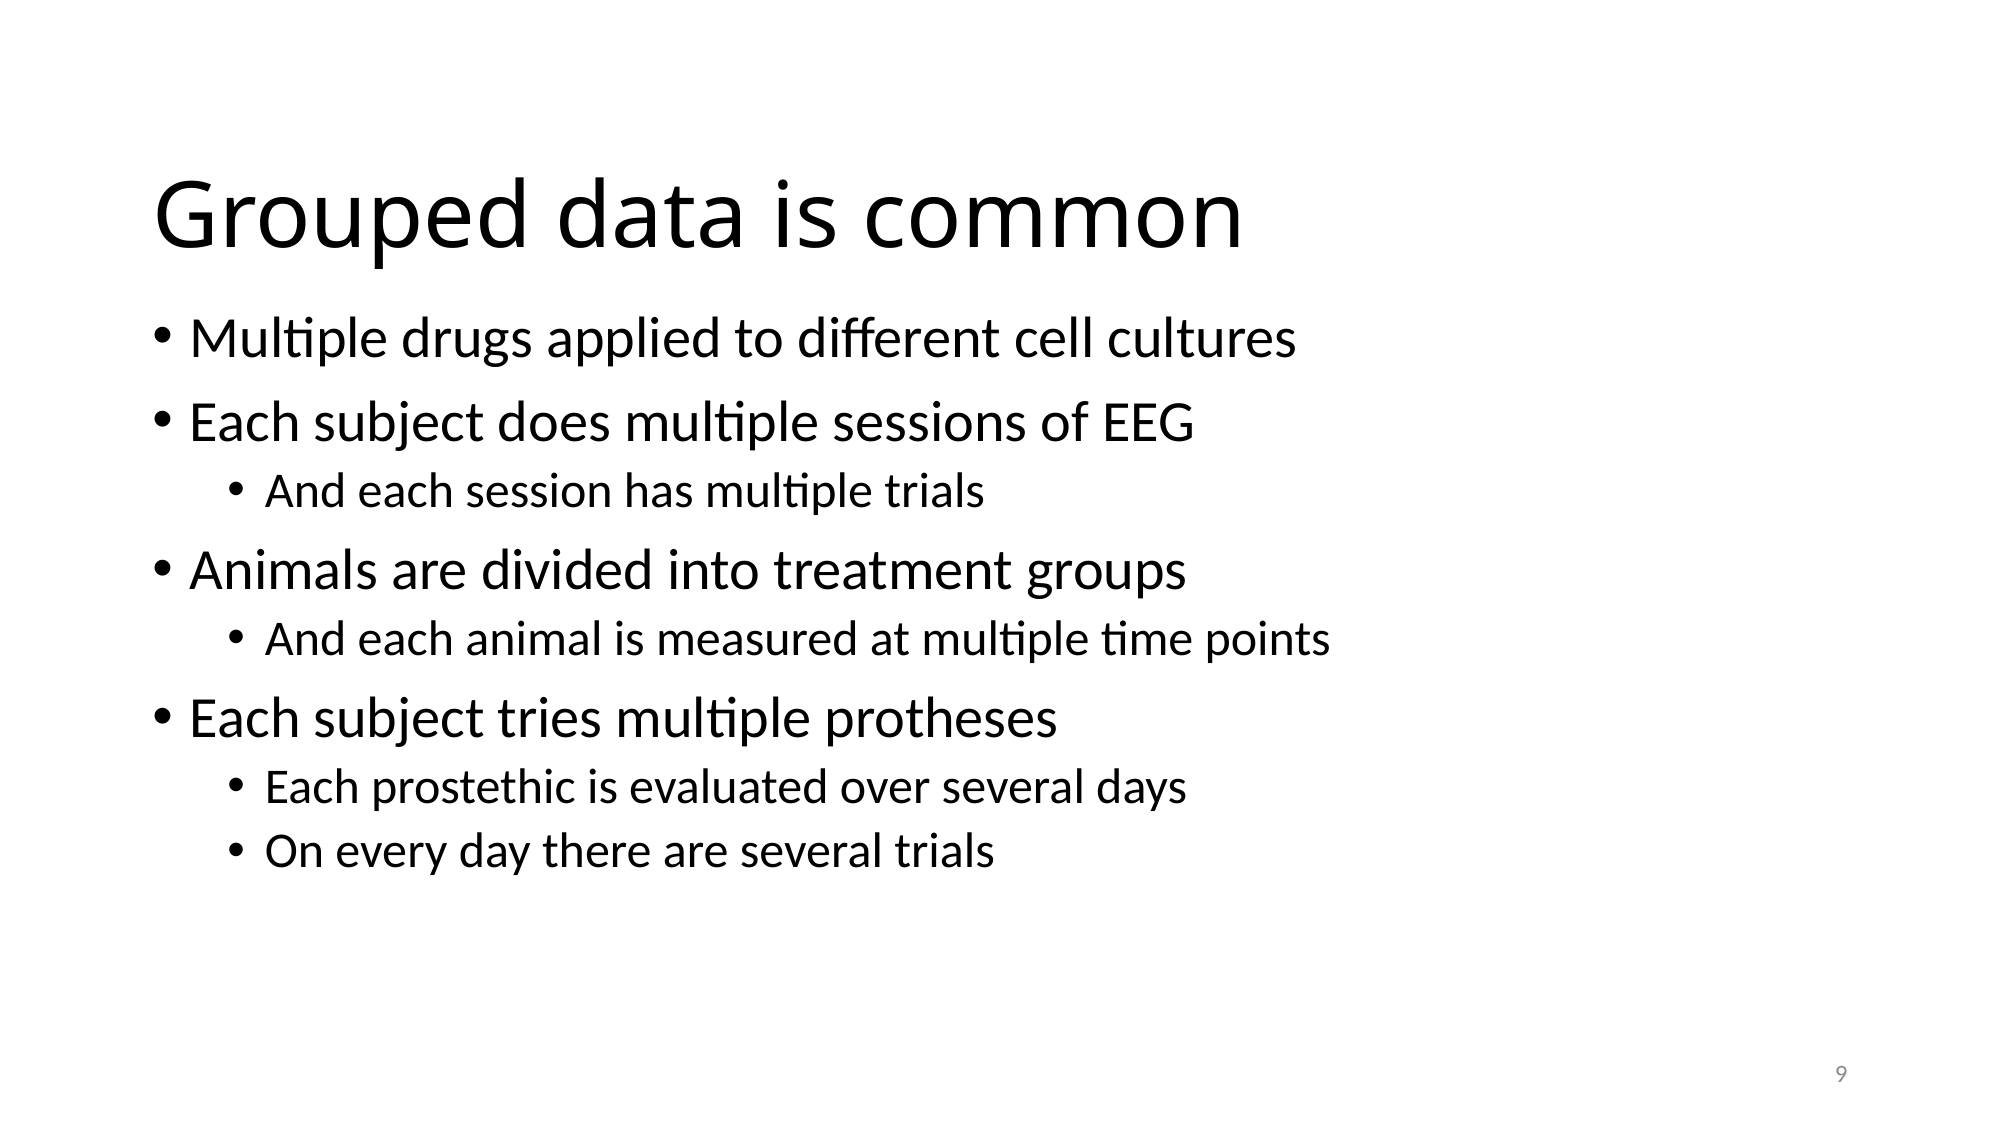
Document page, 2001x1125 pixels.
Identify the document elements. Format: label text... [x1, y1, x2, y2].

slide_number 9 [1412, 1042, 1863, 1103]
title Grouped data is common [137, 59, 1863, 278]
list Multiple drugs applied to different cell cultures Each subject does multiple sessions of EEG And each session has multiple trials Animals are divided into treatment groups And each animal is measured at multiple time points Each subject tries multiple protheses Each prostethic is evaluated over several days On every day there are several trials [137, 299, 1863, 1014]
